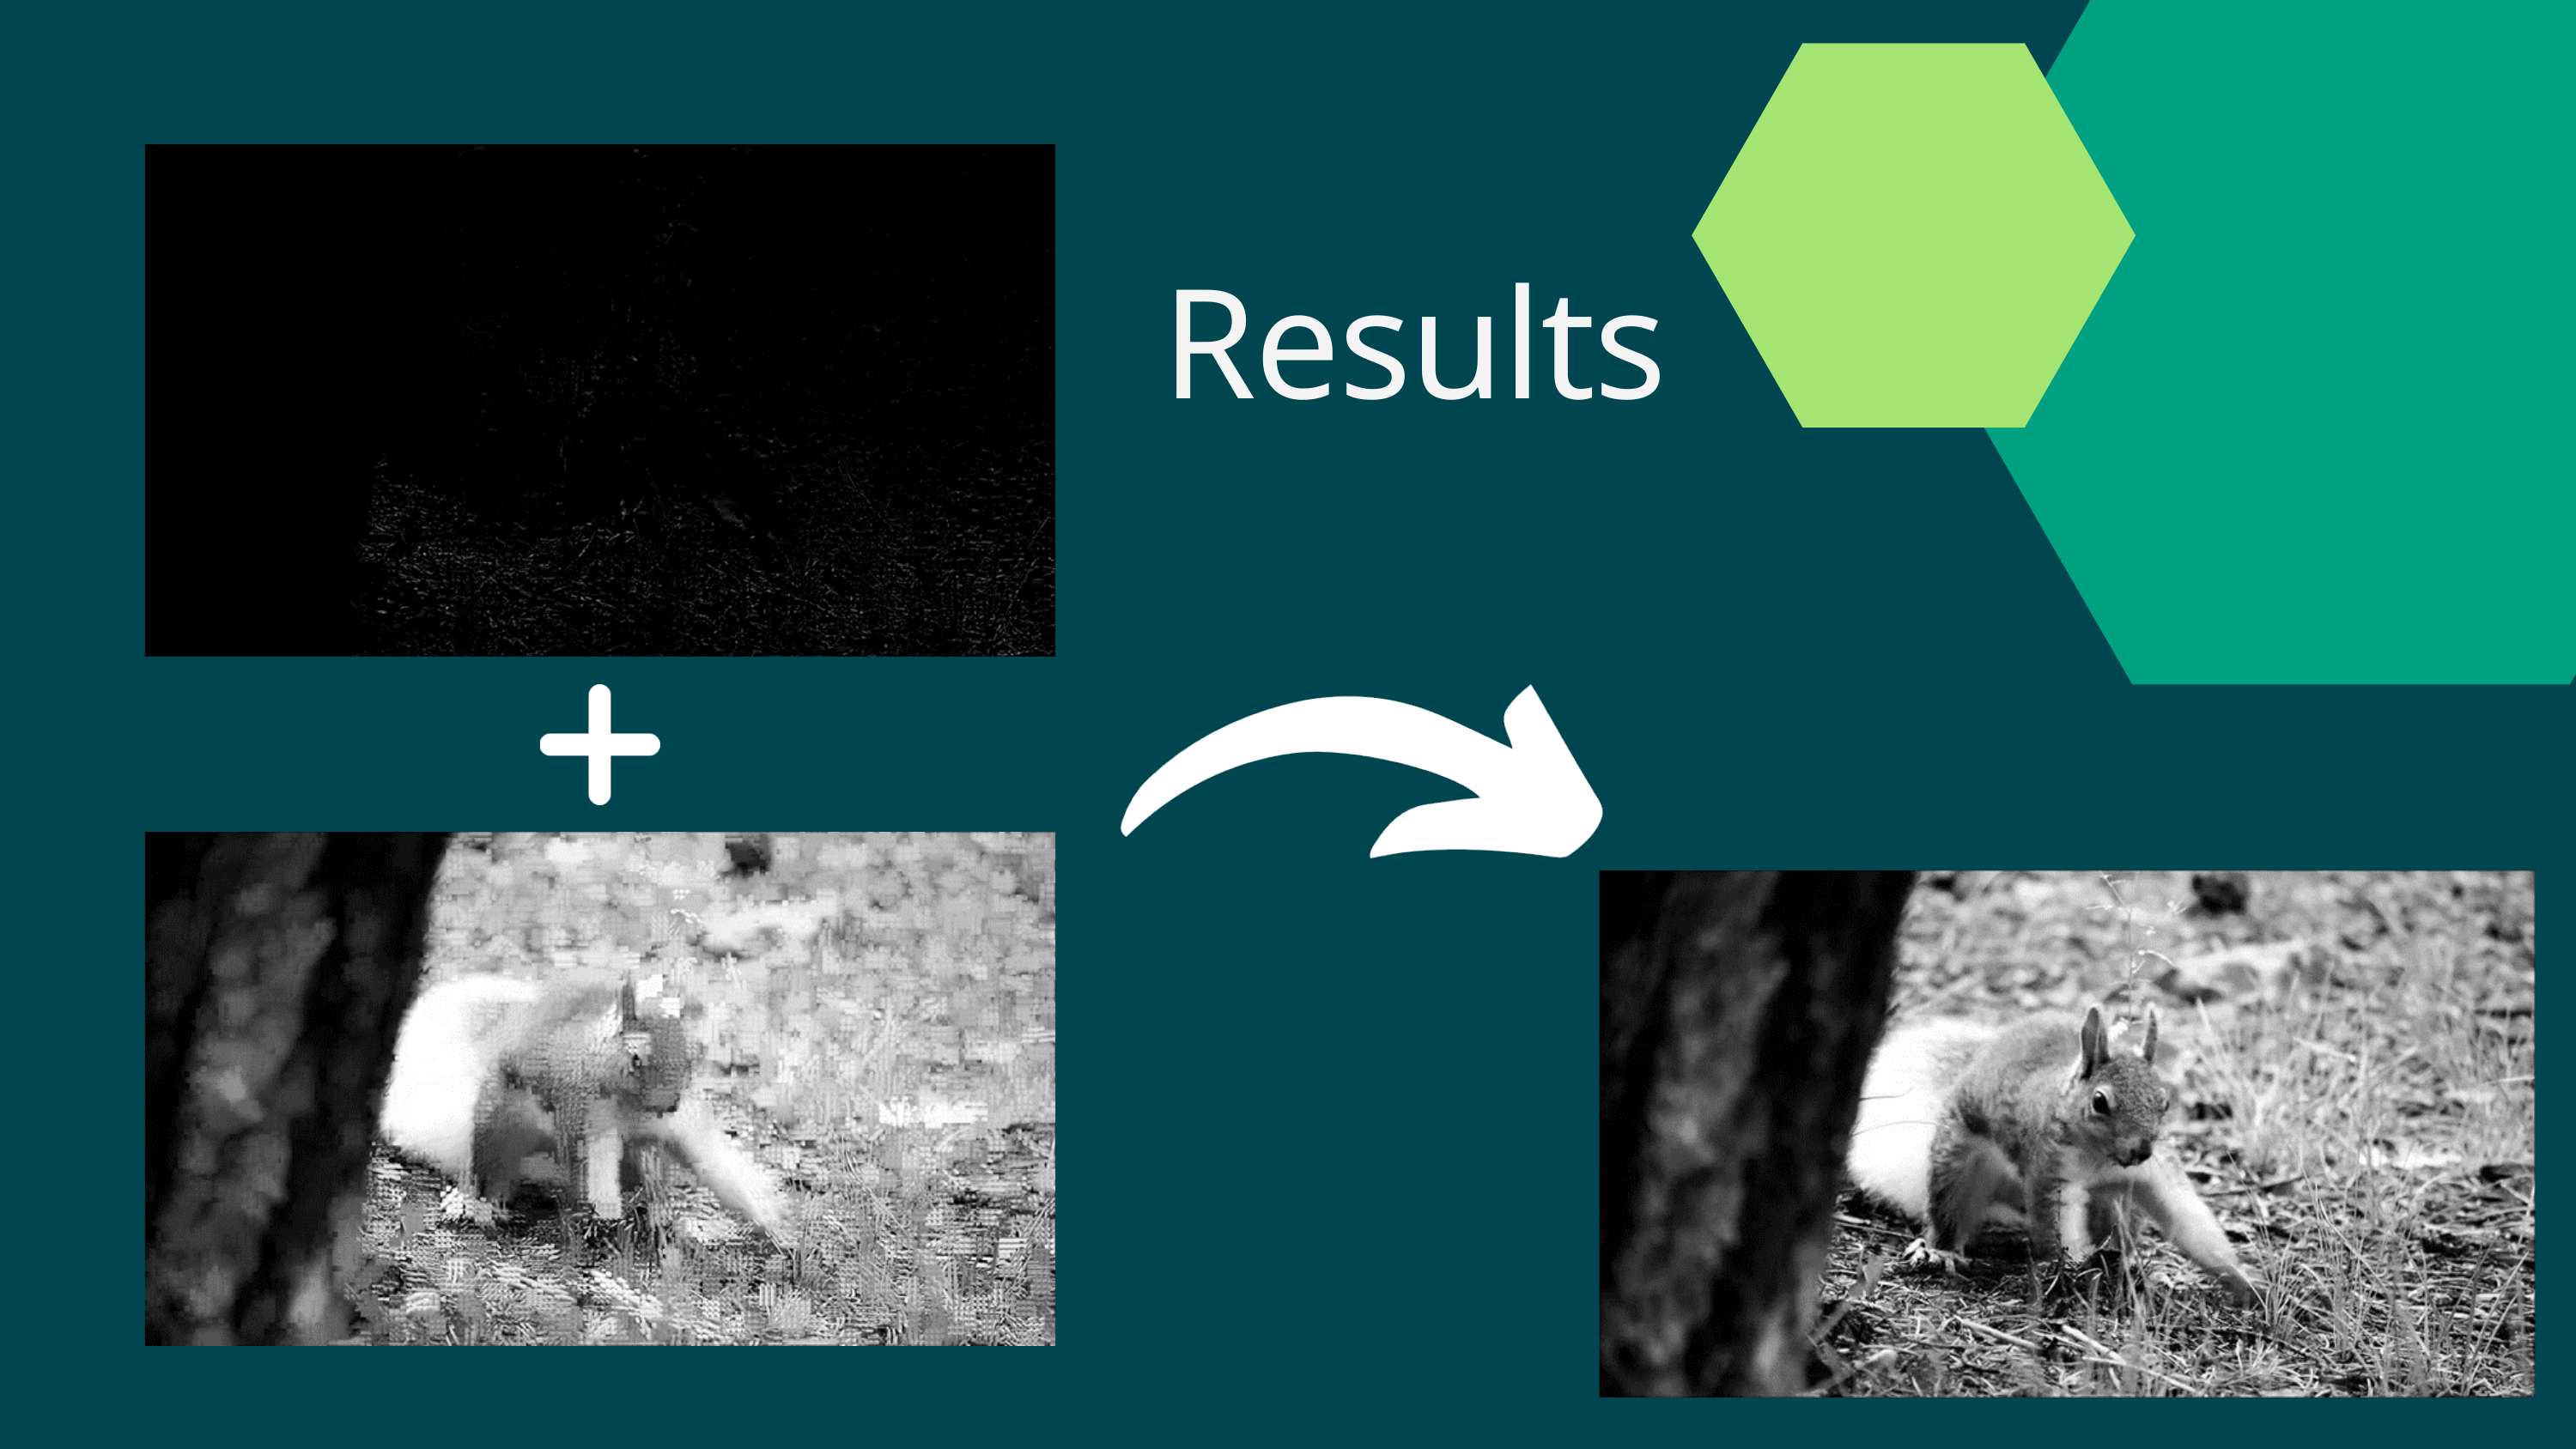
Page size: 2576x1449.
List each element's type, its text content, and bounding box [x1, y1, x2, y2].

text_box [1118, 684, 1605, 858]
text_box [144, 832, 1056, 1346]
text_box [144, 144, 1056, 657]
text_box [539, 684, 660, 805]
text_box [1913, 0, 2576, 685]
text_box [1599, 870, 2536, 1397]
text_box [1691, 42, 2136, 428]
text_box Results [1162, 246, 1686, 429]
